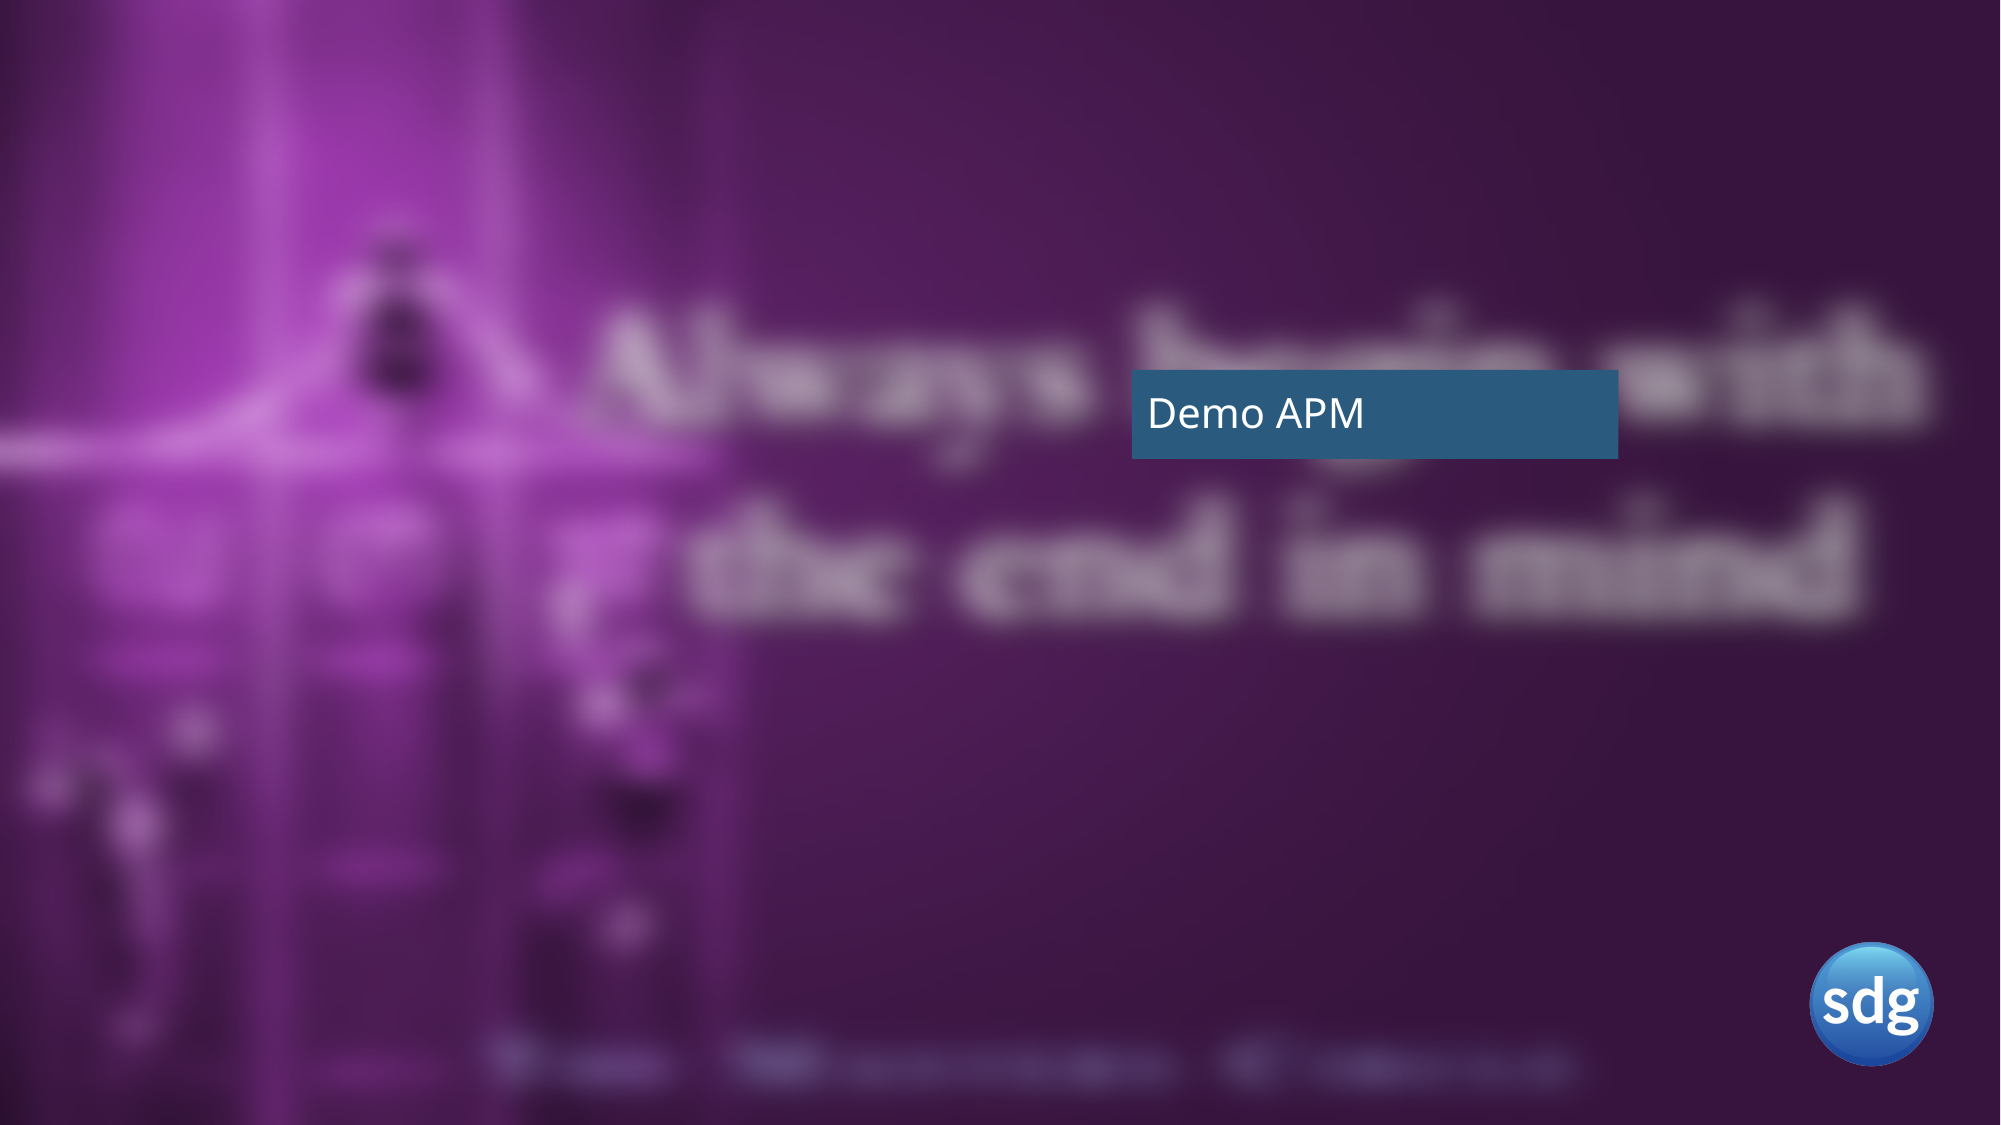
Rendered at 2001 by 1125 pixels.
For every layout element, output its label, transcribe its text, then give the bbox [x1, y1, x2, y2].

list Demo APM [1131, 369, 1619, 459]
picture [0, 0, 2001, 1125]
